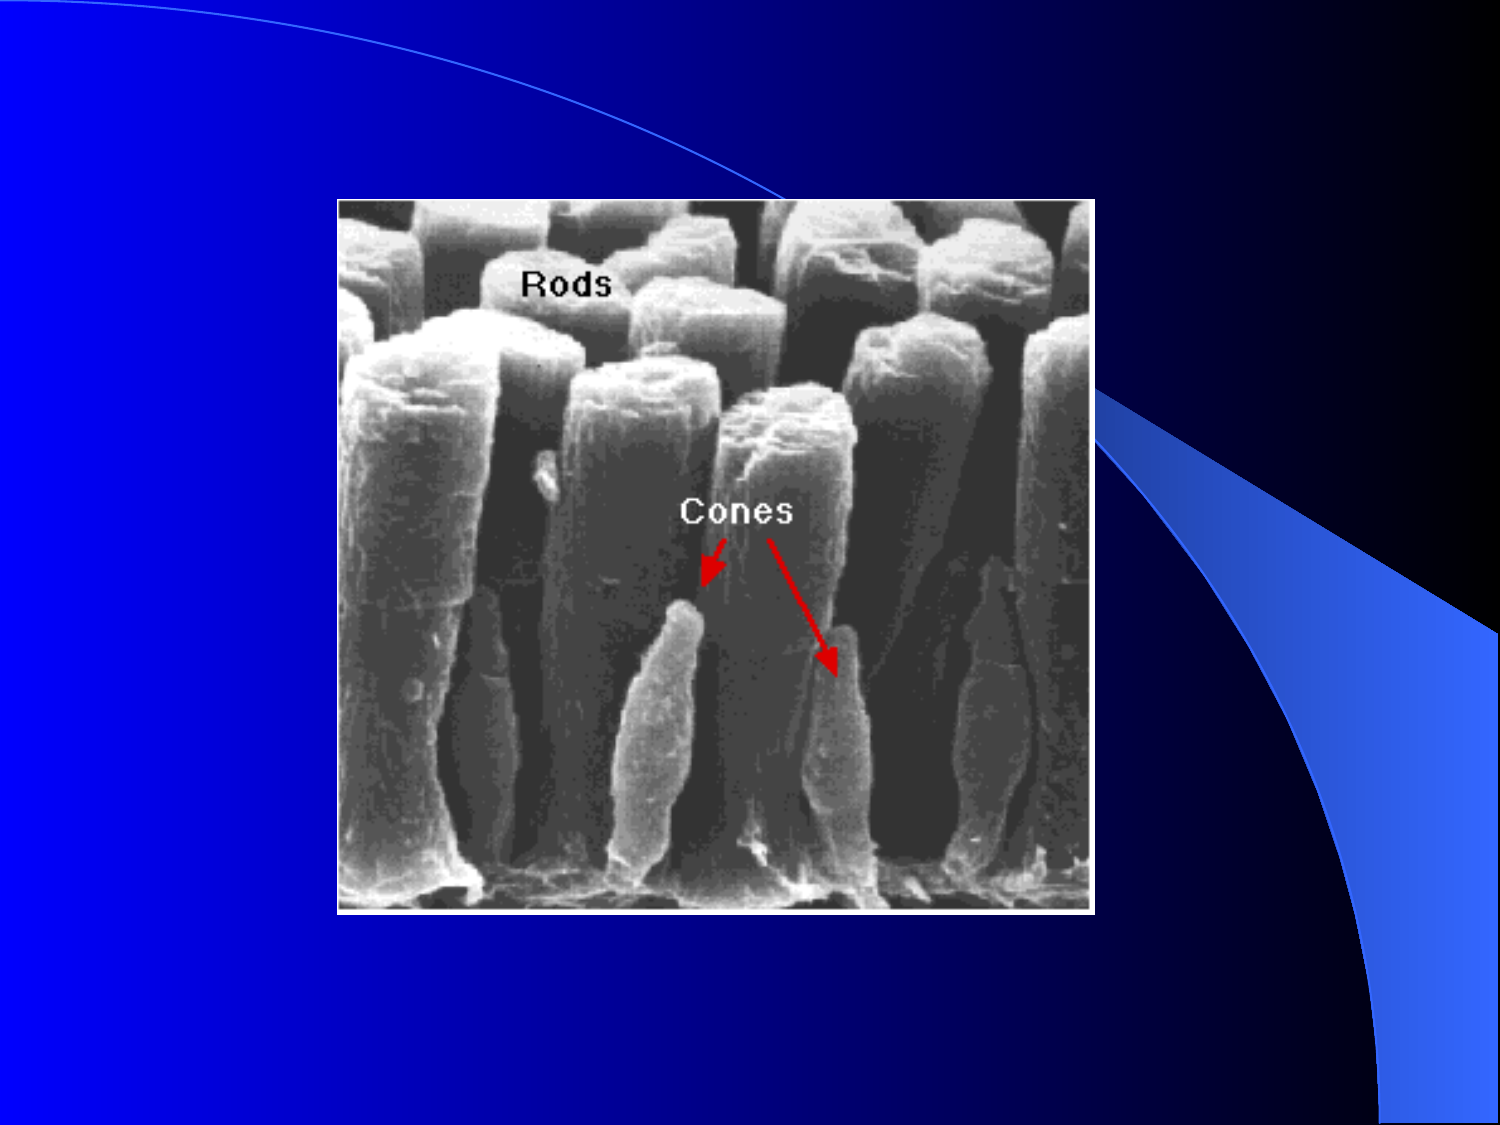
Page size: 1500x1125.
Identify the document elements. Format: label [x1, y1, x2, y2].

picture [337, 199, 1095, 915]
